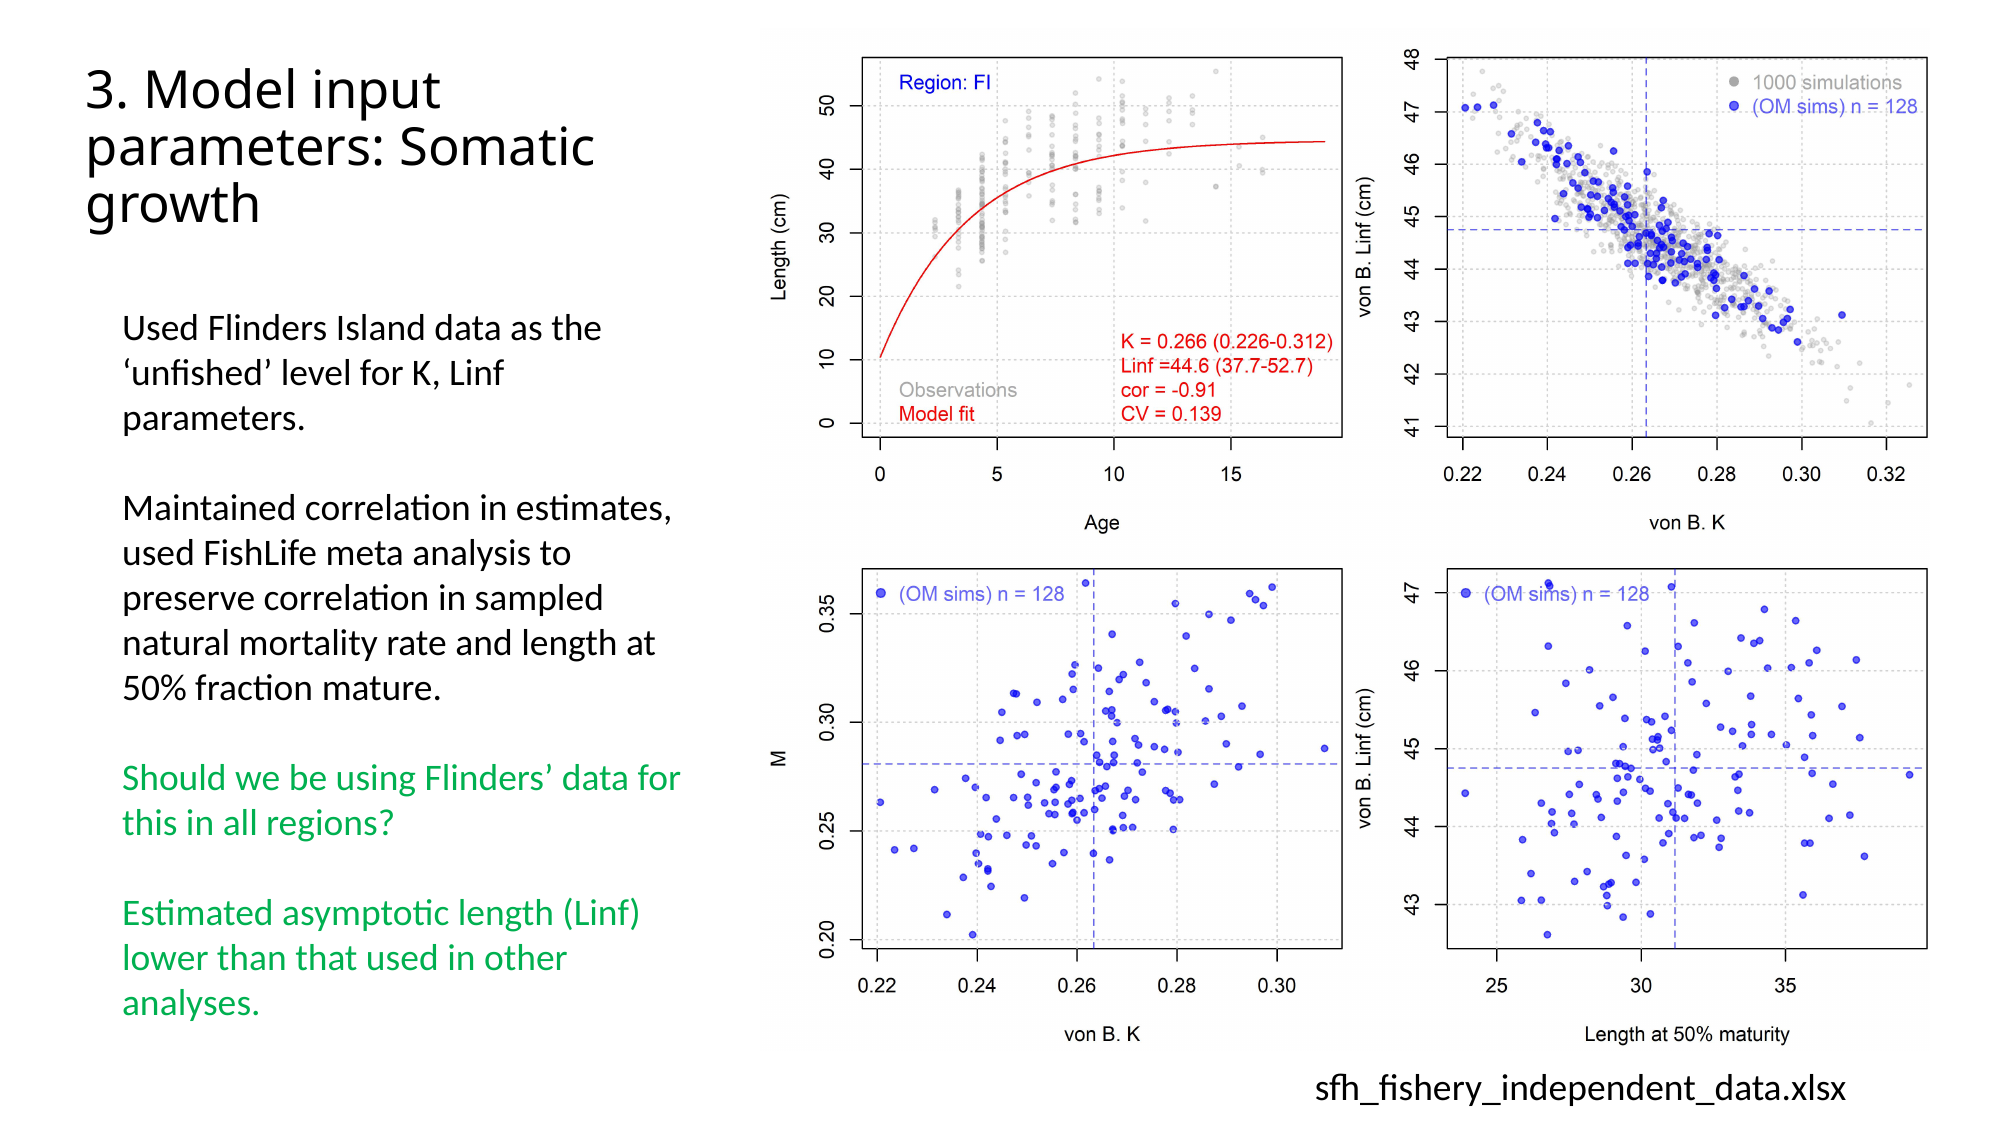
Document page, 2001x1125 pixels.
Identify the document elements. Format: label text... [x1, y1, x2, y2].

text_box sfh_fishery_independent_data.xlsx [1300, 1055, 2000, 1115]
text_box Used Flinders Island data as the ‘unfished’ level for K, Linf parameters. Maintained correlation in estimates, used FishLife meta analysis to preserve correlation in sampled natural mortality rate and length at 50% fraction mature. Should we be using Flinders’ data for this in all regions? Estimated asymptotic length (Linf) lower than that used in other analyses. [107, 295, 706, 1031]
picture [760, 28, 1930, 1051]
title 3. Model input parameters: Somatic growth [70, 55, 756, 242]
